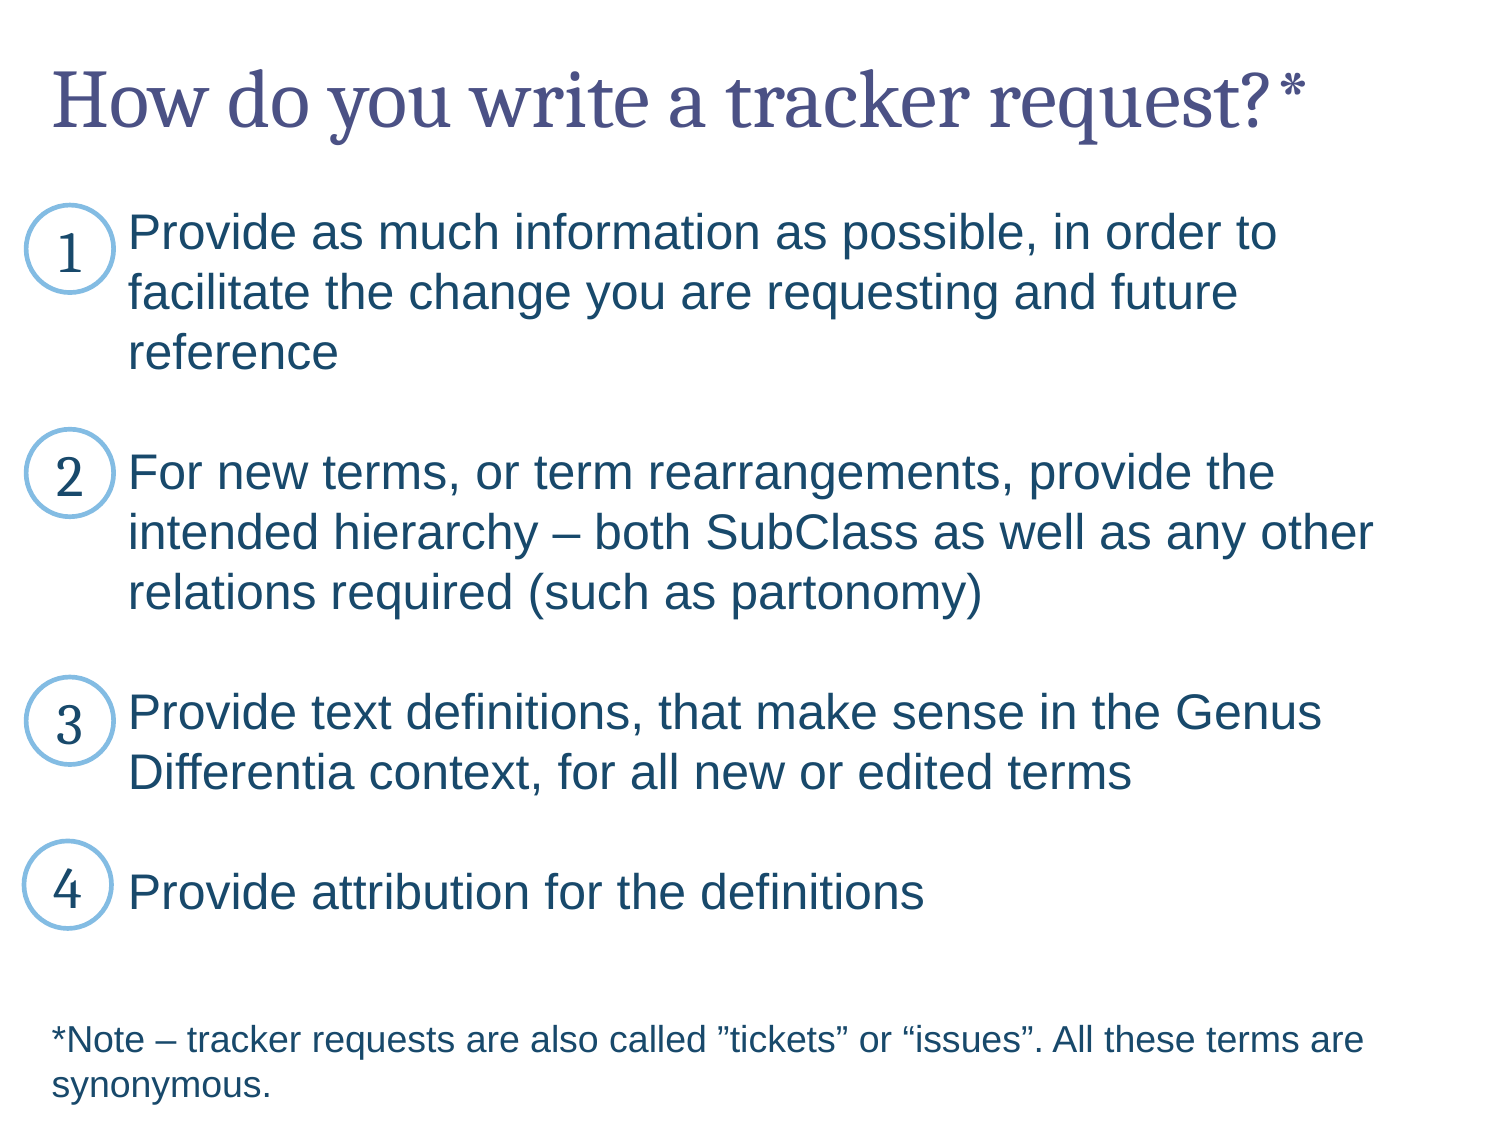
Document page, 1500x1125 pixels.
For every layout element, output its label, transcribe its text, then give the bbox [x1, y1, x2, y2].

title How do you write a tracker request?* [36, 25, 1464, 175]
text_box *Note – tracker requests are also called ”tickets” or “issues”. All these terms are synonymous. [36, 1007, 1463, 1113]
text_box 2 [25, 428, 115, 518]
text_box 4 [23, 840, 113, 929]
text_box 3 [25, 676, 115, 766]
text_box 1 [25, 204, 115, 294]
text_box Provide as much information as possible, in order to facilitate the change you are requesting and future reference For new terms, or term rearrangements, provide the intended hierarchy – both SubClass as well as any other relations required (such as partonomy) Provide text definitions, that make sense in the Genus Differentia context, for all new or edited terms Provide attribution for the definitions [113, 191, 1435, 987]
